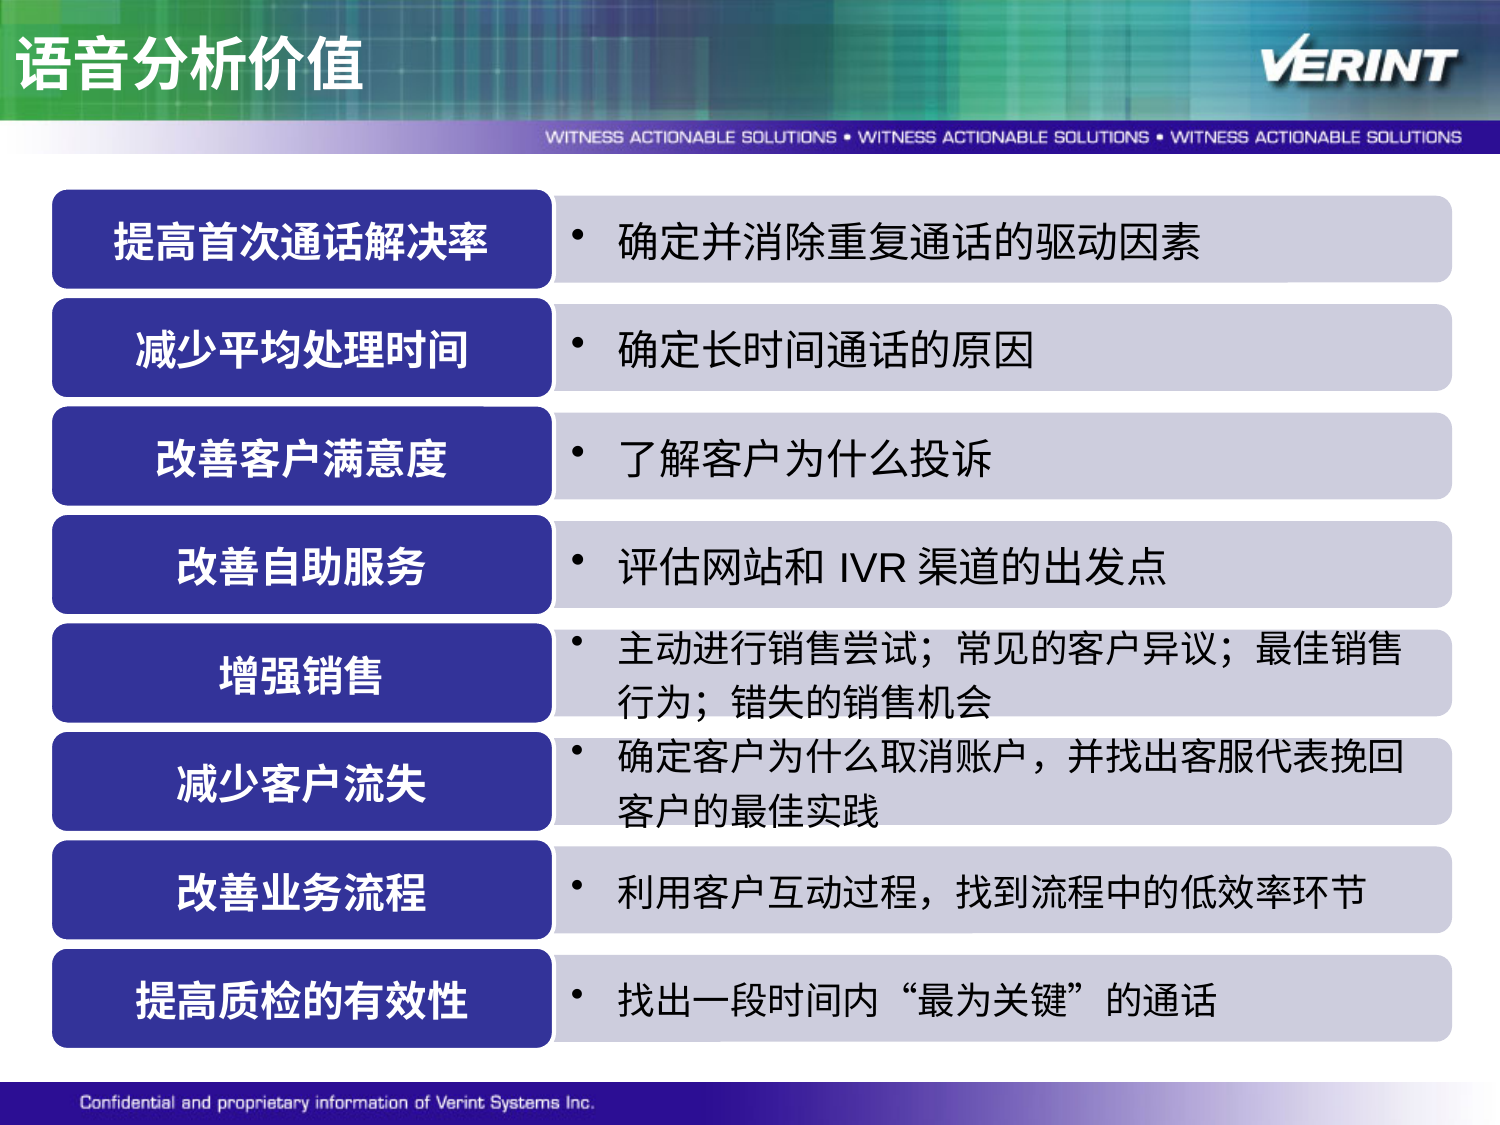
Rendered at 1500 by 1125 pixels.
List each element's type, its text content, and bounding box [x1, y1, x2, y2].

picture [0, 0, 1500, 154]
picture [0, 1082, 1500, 1125]
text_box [49, 187, 1451, 1051]
text_box 语音分析价值 [0, 0, 1190, 125]
